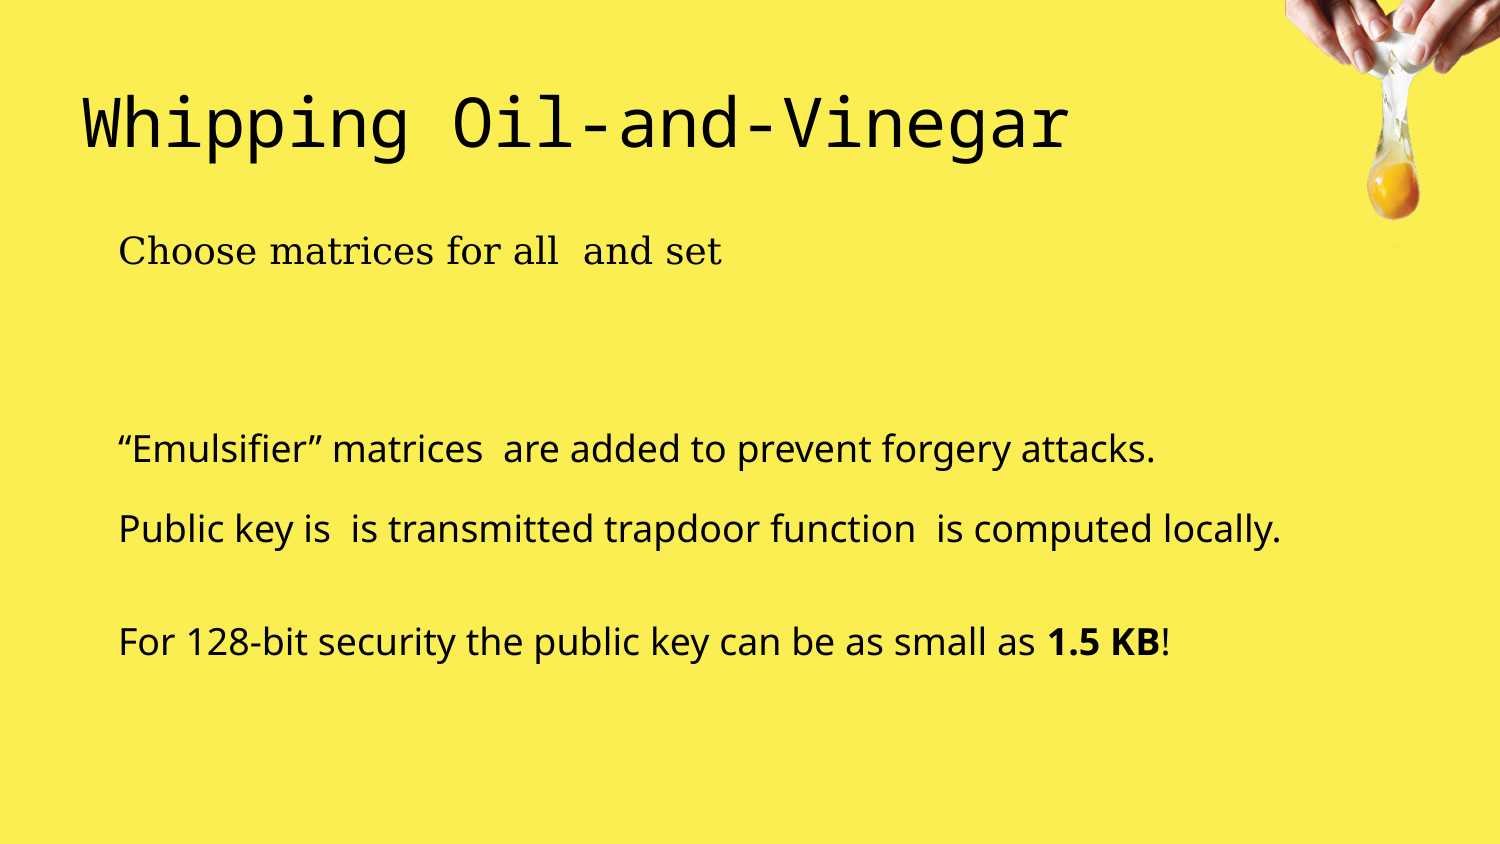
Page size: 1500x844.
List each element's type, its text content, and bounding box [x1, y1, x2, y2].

title Whipping Oil-and-Vinegar [66, 43, 1285, 207]
picture [1285, 0, 1500, 249]
